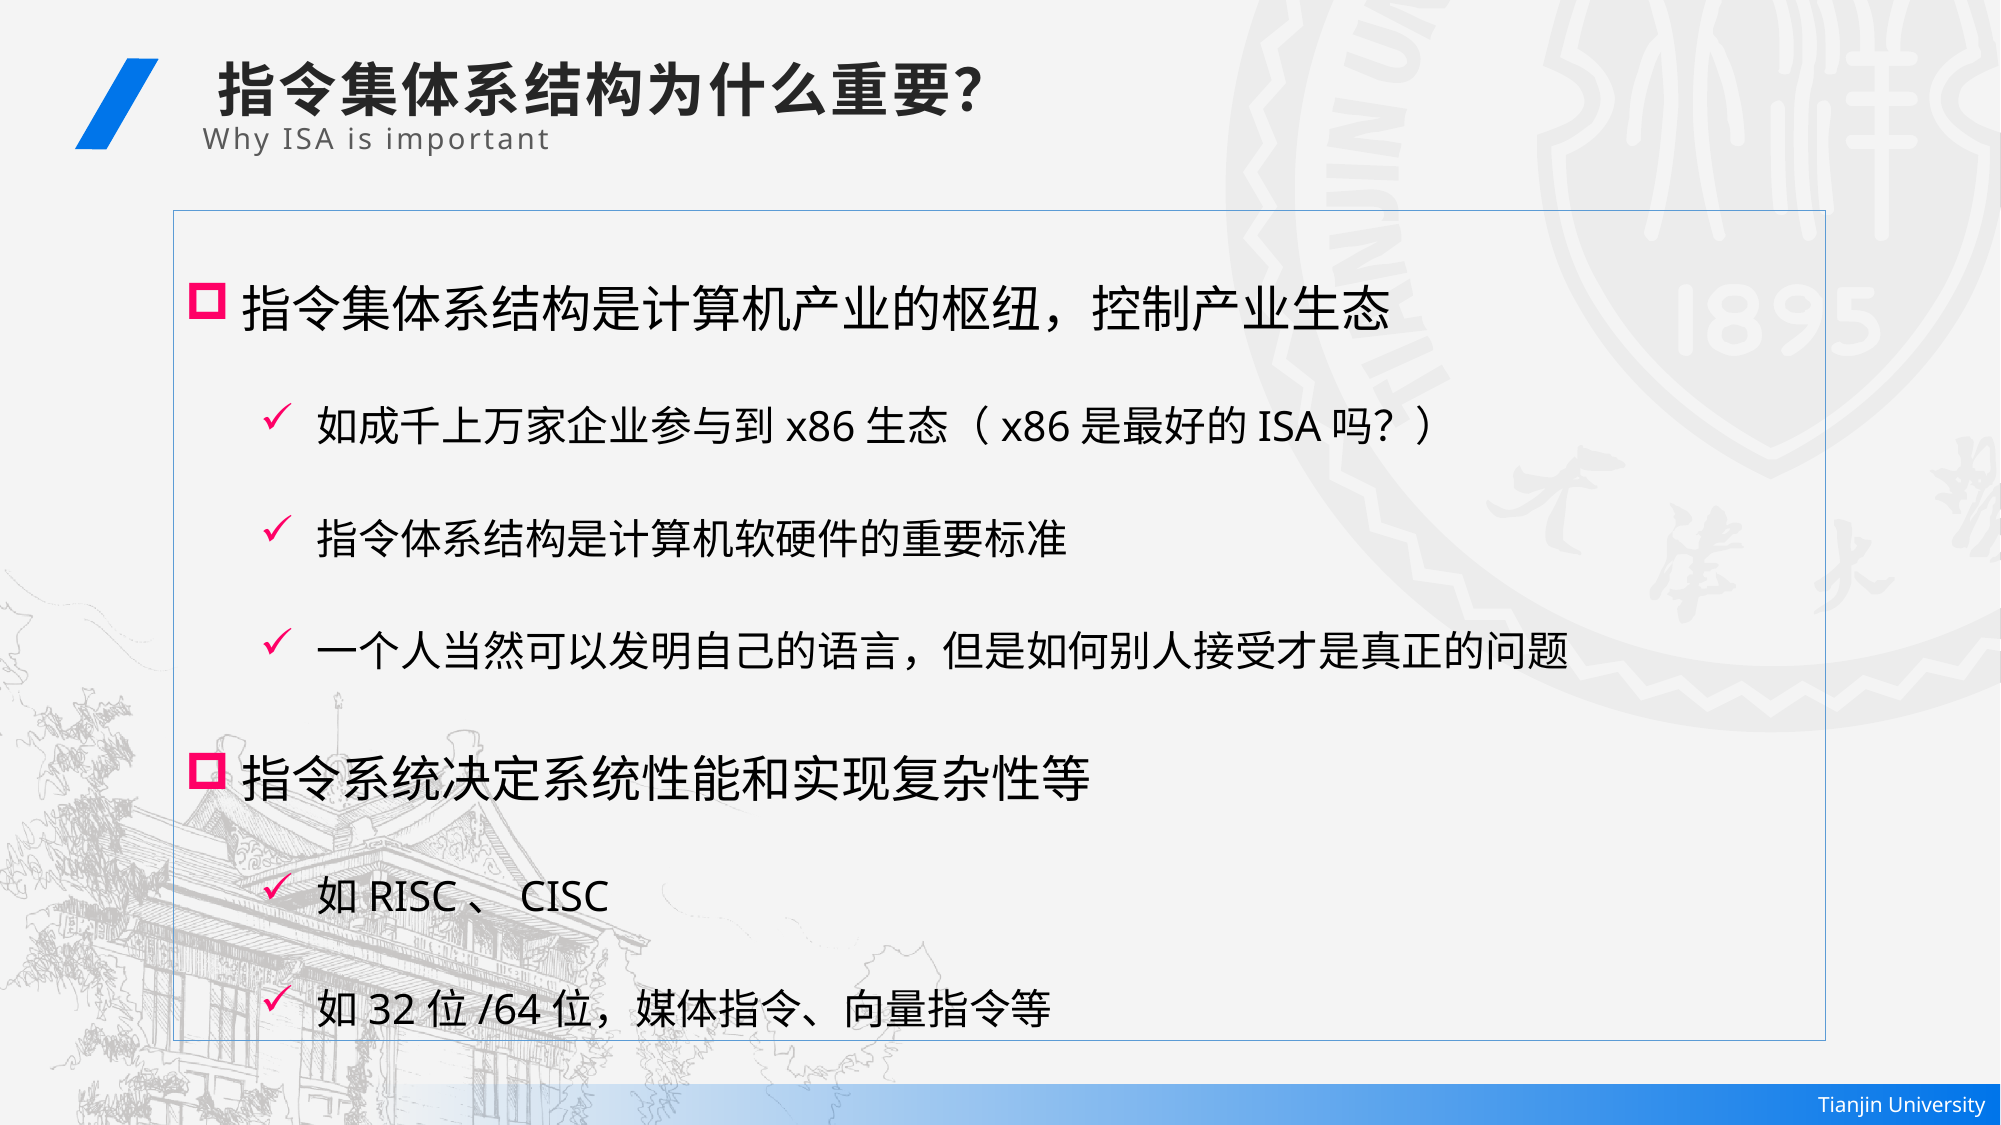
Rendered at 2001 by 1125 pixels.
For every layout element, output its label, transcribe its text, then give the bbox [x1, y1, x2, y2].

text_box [104, 45, 1034, 164]
text_box [74, 98, 104, 150]
text_box 指令集体系结构是计算机产业的枢纽，控制产业生态 如成千上万家企业参与到x86生态（x86是最好的ISA吗？） 指令体系结构是计算机软硬件的重要标准 一个人当然可以发明自己的语言，但是如何别人接受才是真正的问题 指令系统决定系统性能和实现复杂性等 如RISC、CISC 如32位/64位，媒体指令、向量指令等 [173, 210, 1826, 1041]
